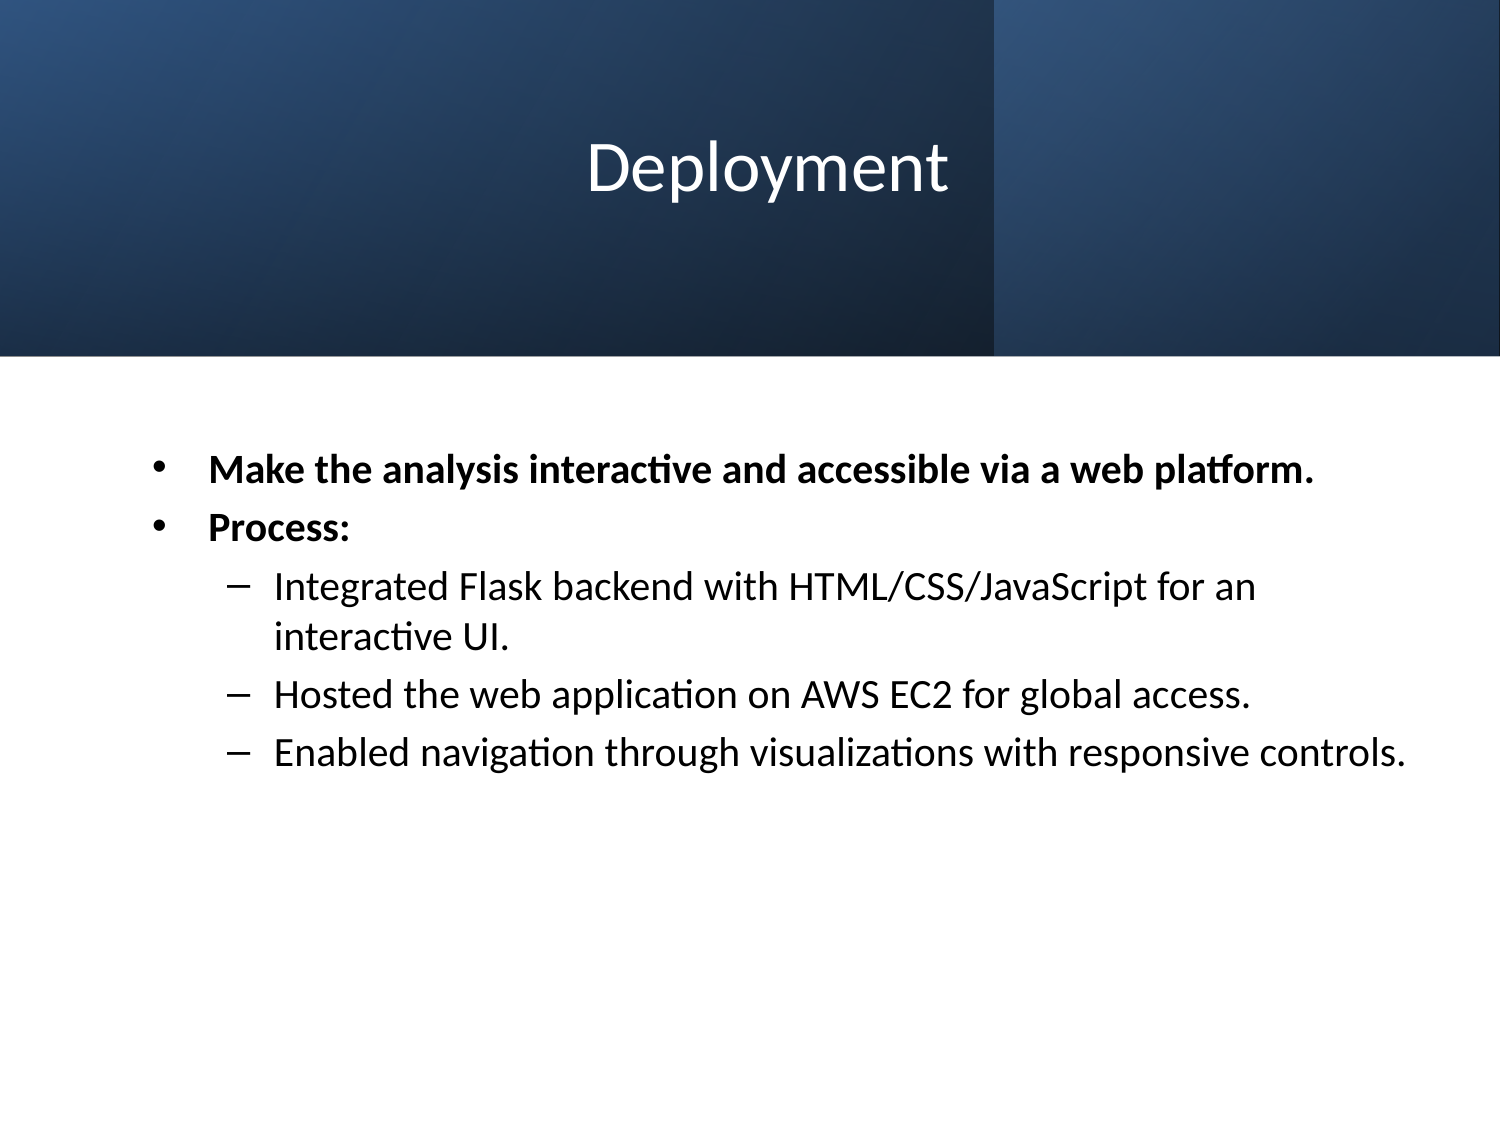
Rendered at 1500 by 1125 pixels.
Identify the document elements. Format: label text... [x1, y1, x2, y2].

list Make the analysis interactive and accessible via a web platform. Process: Integrated Flask backend with HTML/CSS/JavaScript for an interactive UI. Hosted the web application on AWS EC2 for global access. Enabled navigation through visualizations with responsive controls. [137, 433, 1425, 1005]
title Deployment [170, 57, 1366, 268]
text_box [0, 0, 1500, 358]
text_box [0, 358, 1500, 1125]
